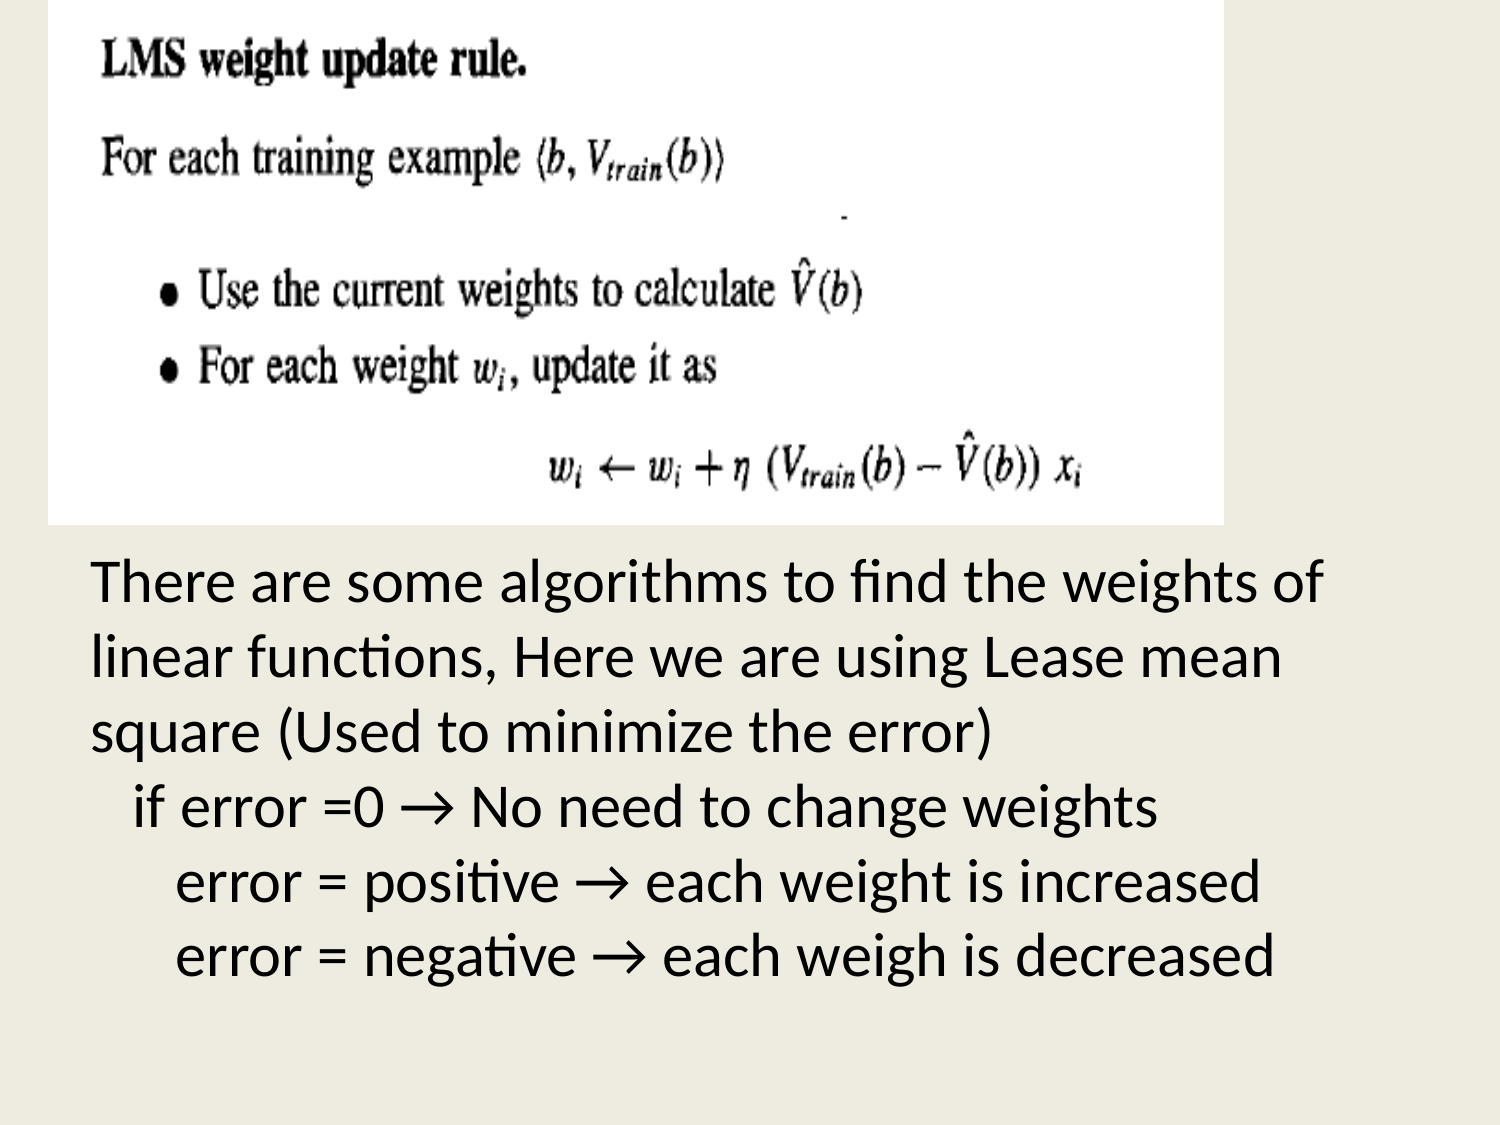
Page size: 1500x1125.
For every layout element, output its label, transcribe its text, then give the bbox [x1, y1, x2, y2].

text_box There are some algorithms to find the weights of linear functions, Here we are using Lease mean square (Used to minimize the error) if error =0 → No need to change weights error = positive → each weight is increased error = negative → each weigh is decreased [75, 524, 1418, 1084]
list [48, 0, 1225, 526]
